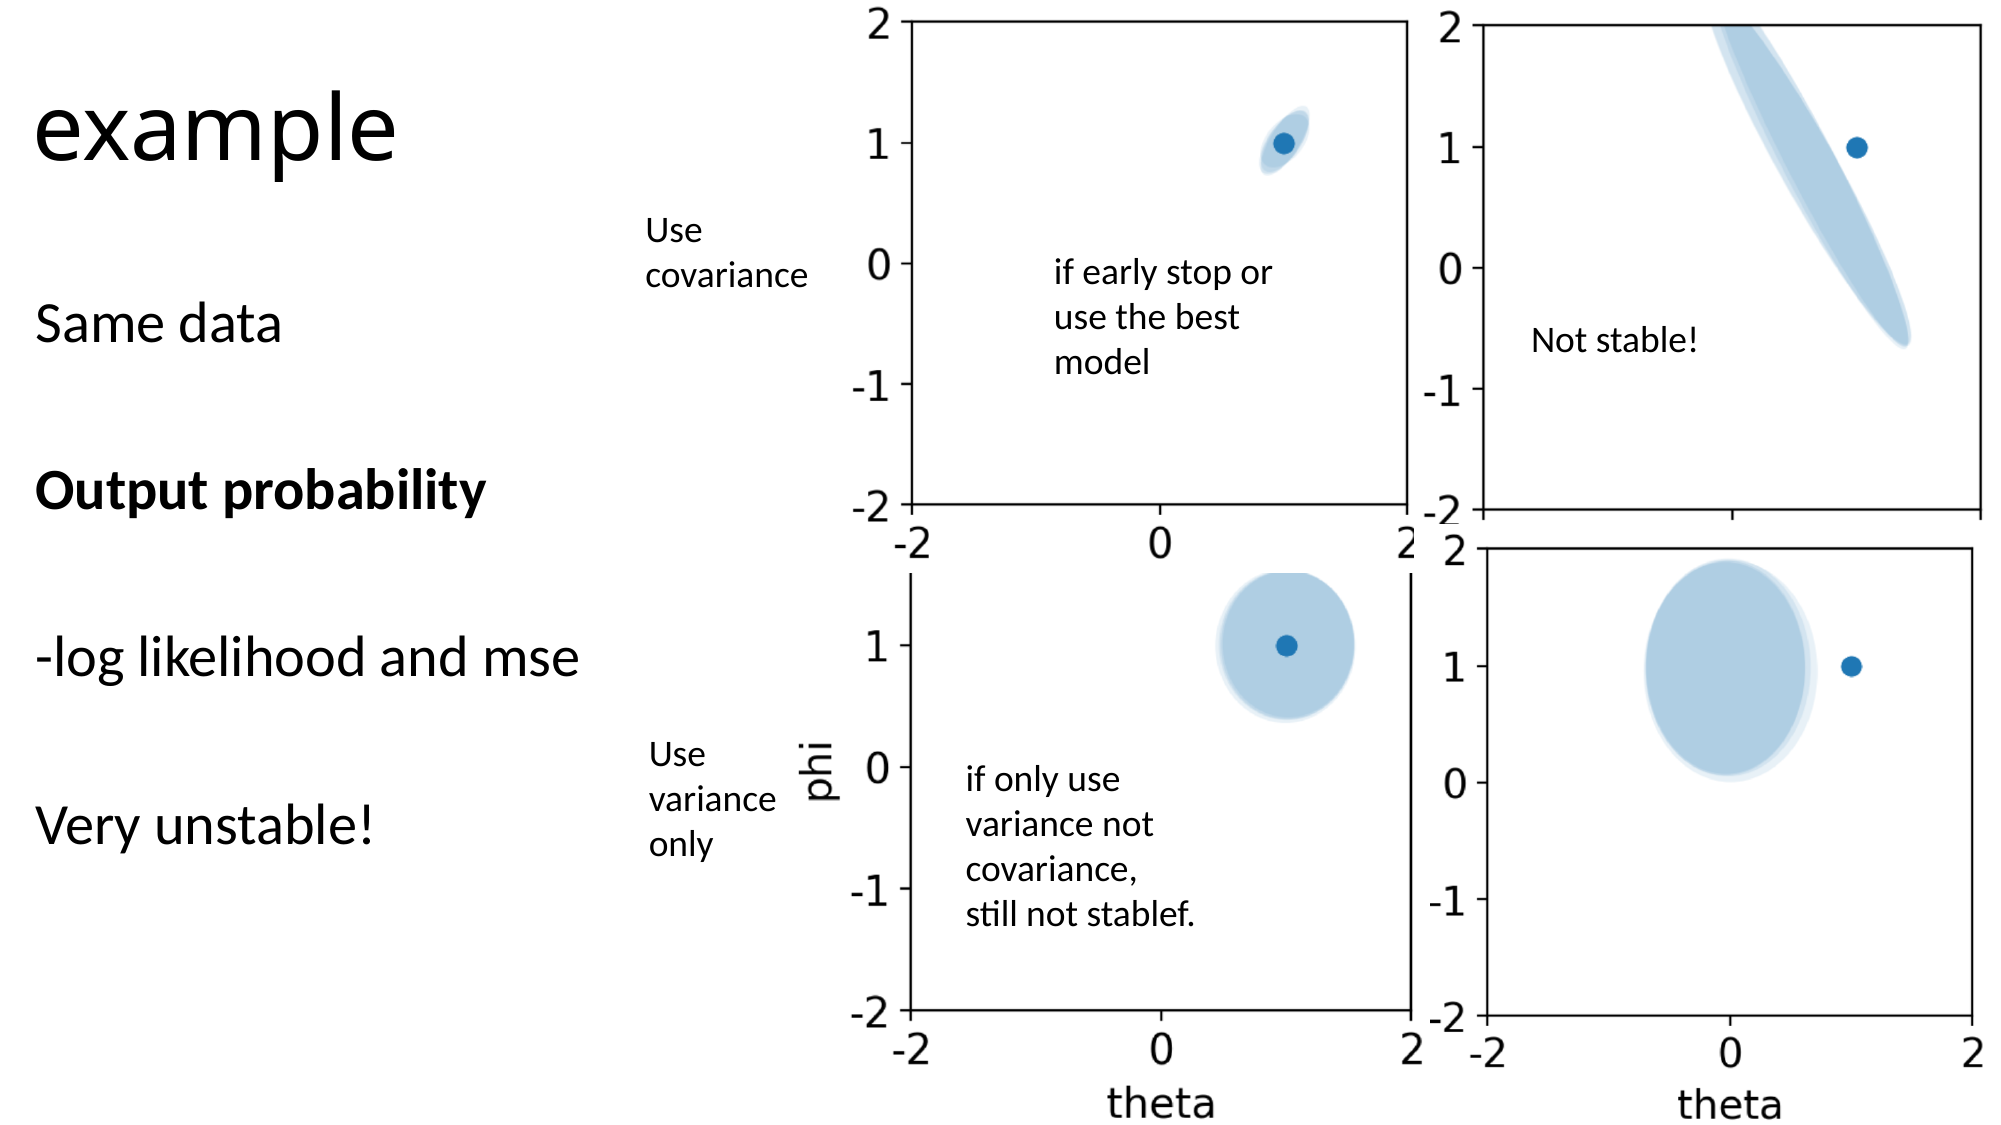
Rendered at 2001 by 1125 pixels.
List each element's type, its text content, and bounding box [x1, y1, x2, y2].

list Same data Output probability -log likelihood and mse Very unstable! [20, 284, 628, 999]
text_box Use variance only [633, 721, 776, 871]
title example [17, 22, 536, 240]
text_box Use covariance [630, 197, 836, 303]
picture [776, 0, 2000, 1125]
